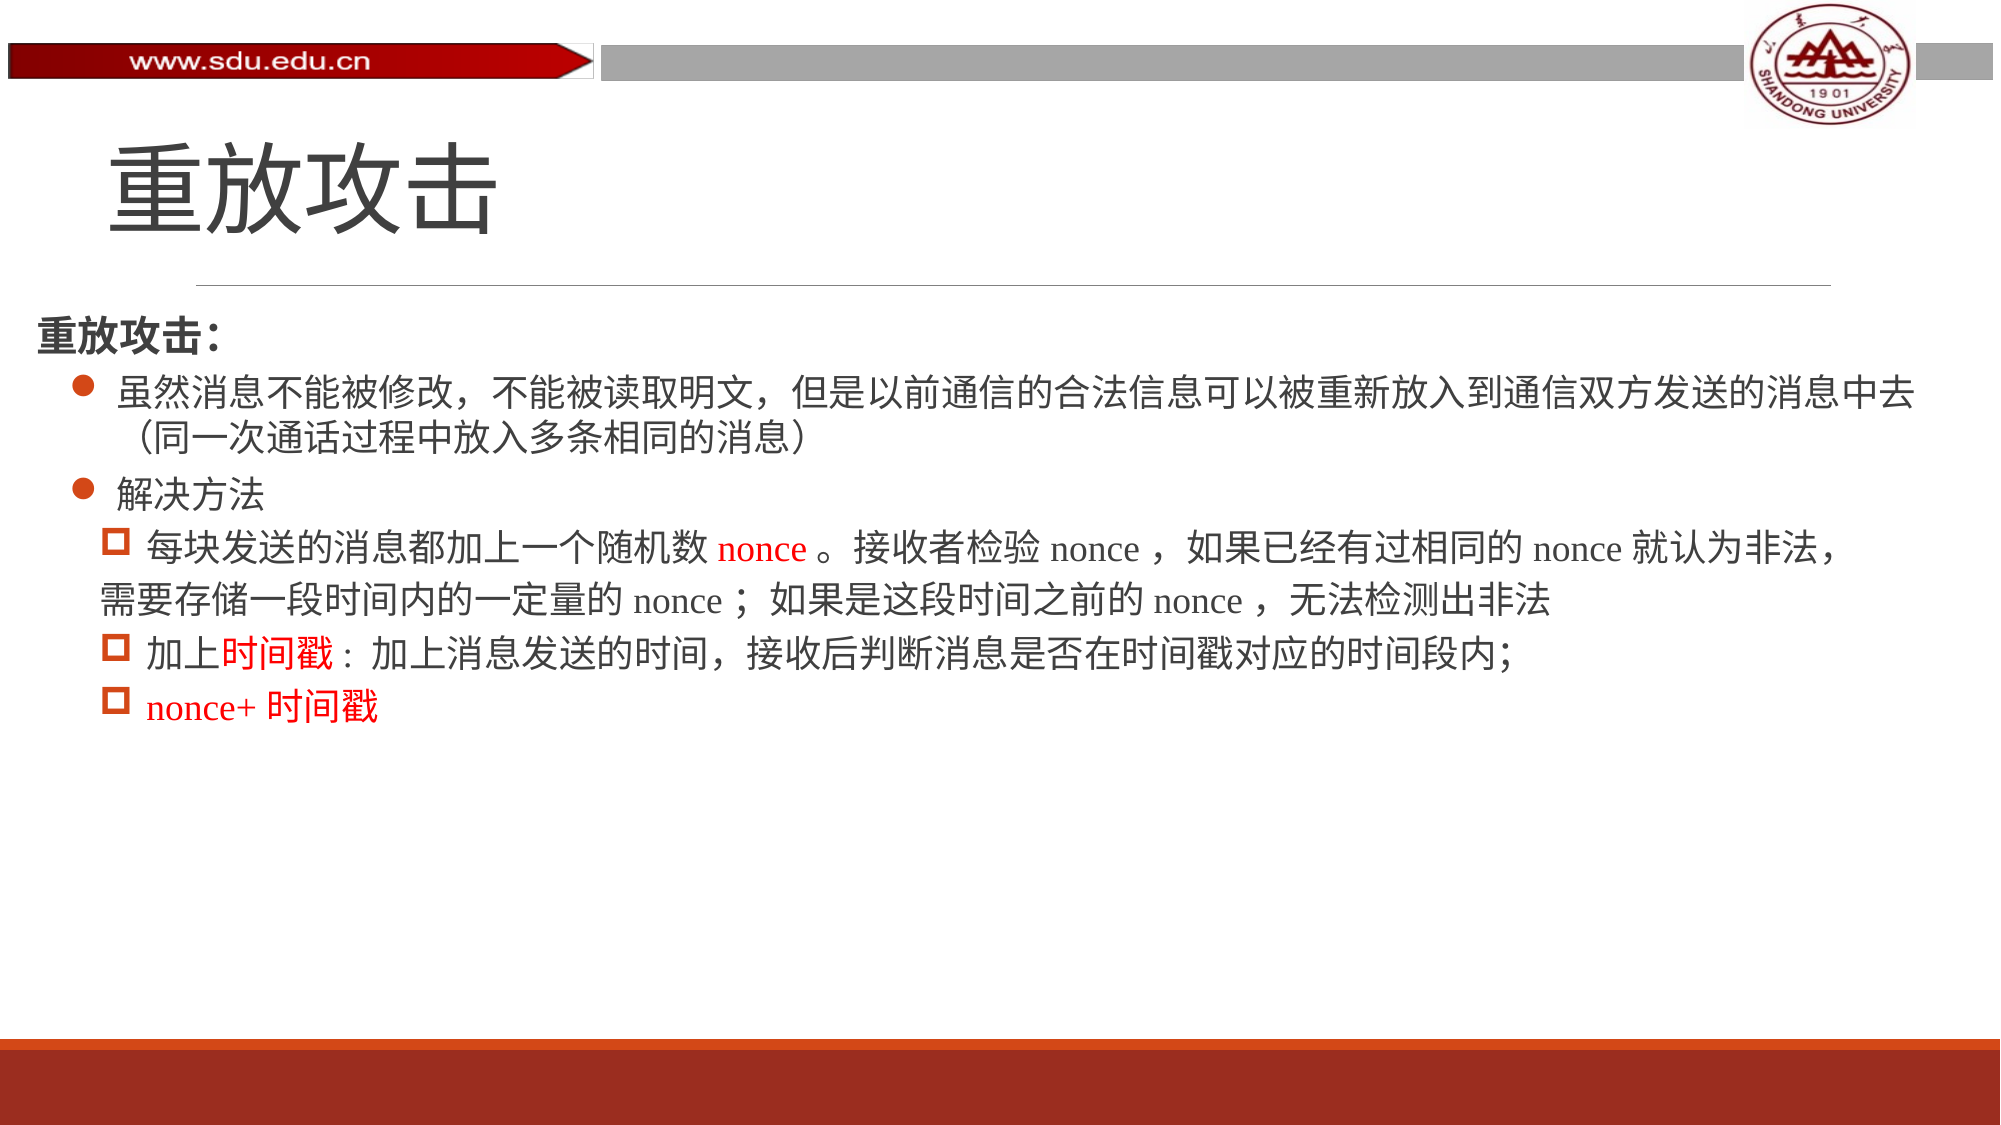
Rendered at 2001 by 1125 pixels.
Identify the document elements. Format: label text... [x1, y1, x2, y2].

title 重放攻击 [90, 102, 1945, 255]
picture [8, 0, 1993, 102]
list 重放攻击： 虽然消息不能被修改，不能被读取明文，但是以前通信的合法信息可以被重新放入到通信双方发送的消息中去（同一次通话过程中放入多条相同的消息） 解决方法 每块发送的消息都加上一个随机数nonce。接收者检验nonce，如果已经有过相同的nonce就认为非法， 需要存储一段时间内的一定量的nonce；如果是这段时间之前的nonce，无法检测出非法 加上时间戳: 加上消息发送的时间，接收后判断消息是否在时间戳对应的时间段内； nonce+时间戳 [36, 302, 1945, 963]
